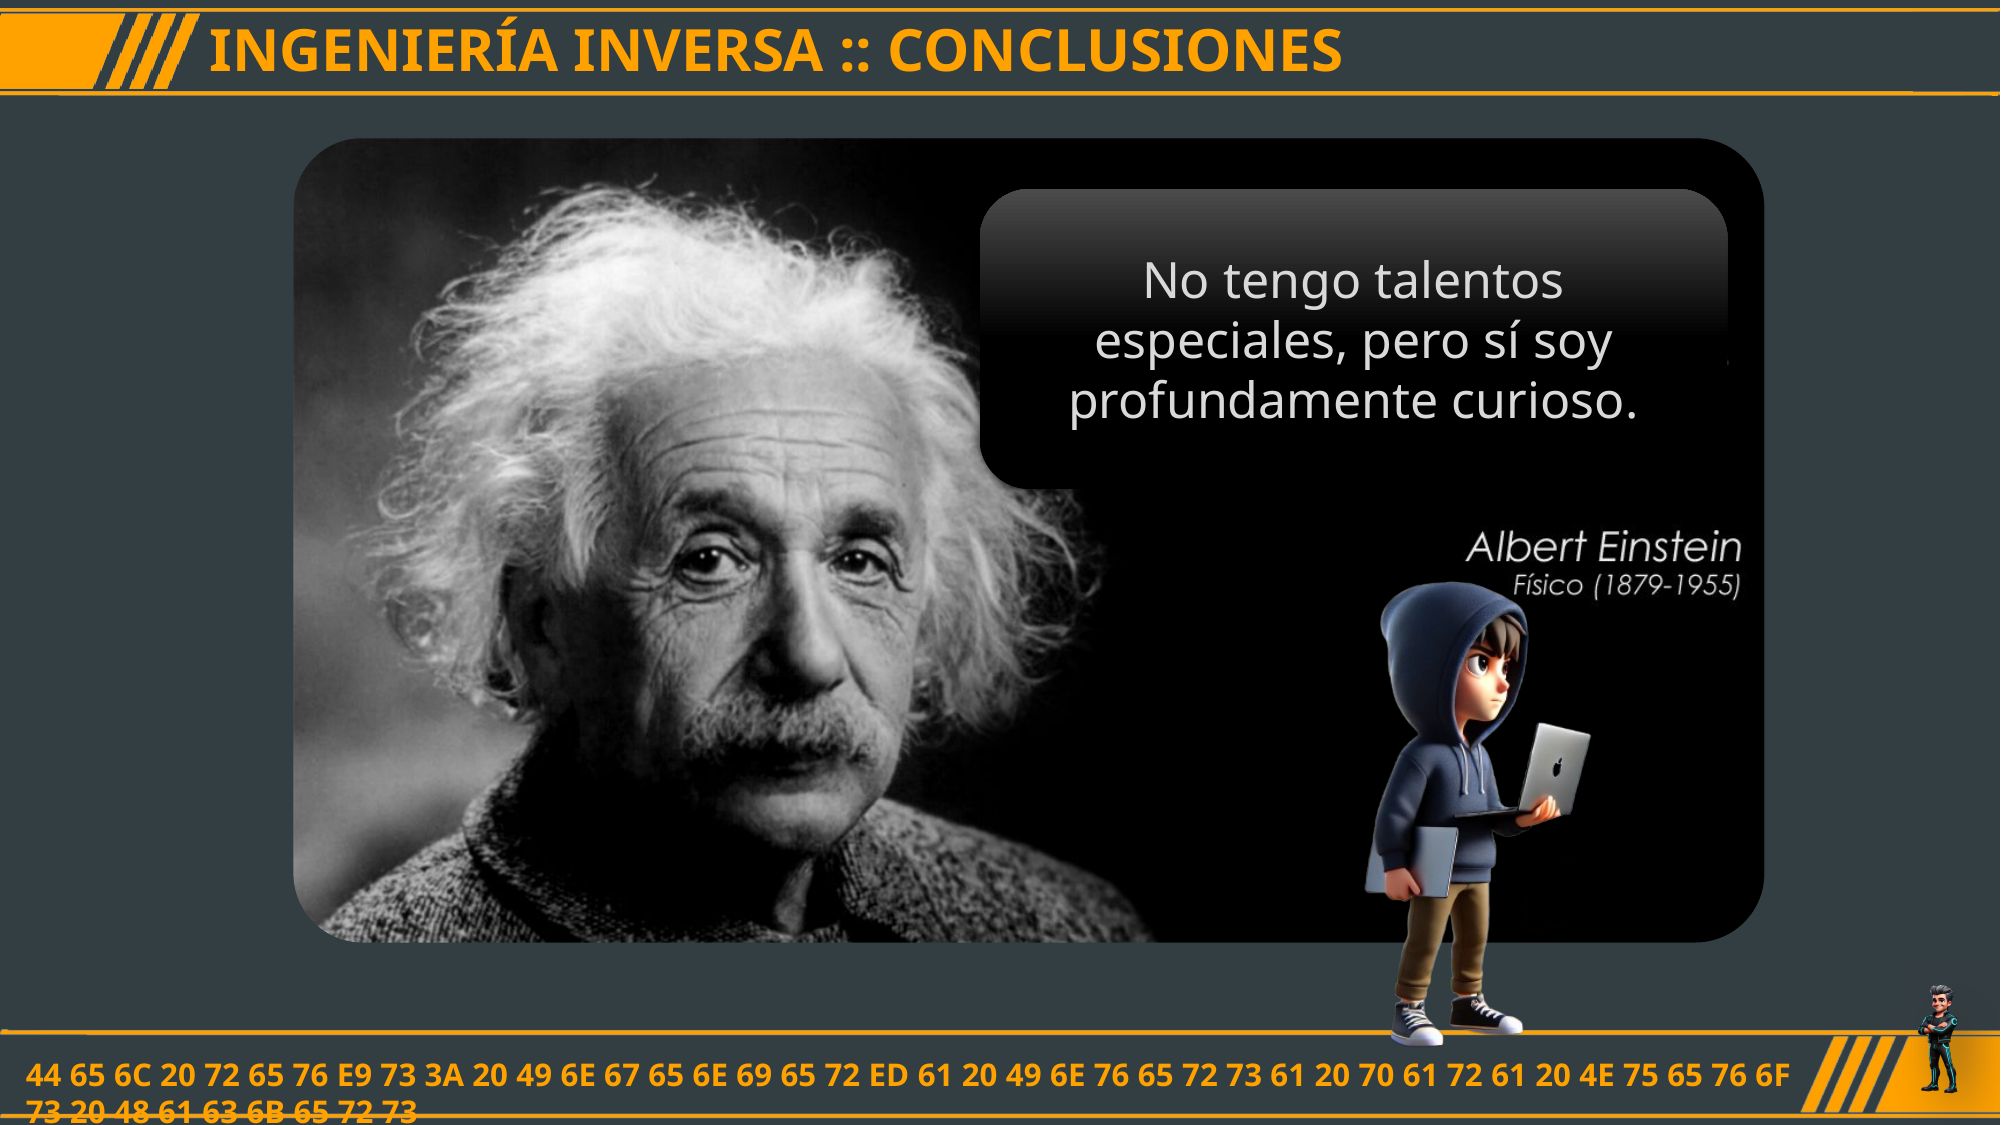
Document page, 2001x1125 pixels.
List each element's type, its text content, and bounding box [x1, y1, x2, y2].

text_box 44 65 6C 20 72 65 76 E9 73 3A 20 49 6E 67 65 6E 69 65 72 ED 61 20 49 6E 76 65 72 73 61 20 70 61 72 61 20 4E 75 65 76 6F 73 20 48 61 63 6B 65 72 73 [11, 1120, 1826, 1125]
picture [0, 5, 2000, 96]
picture [0, 138, 2000, 1120]
